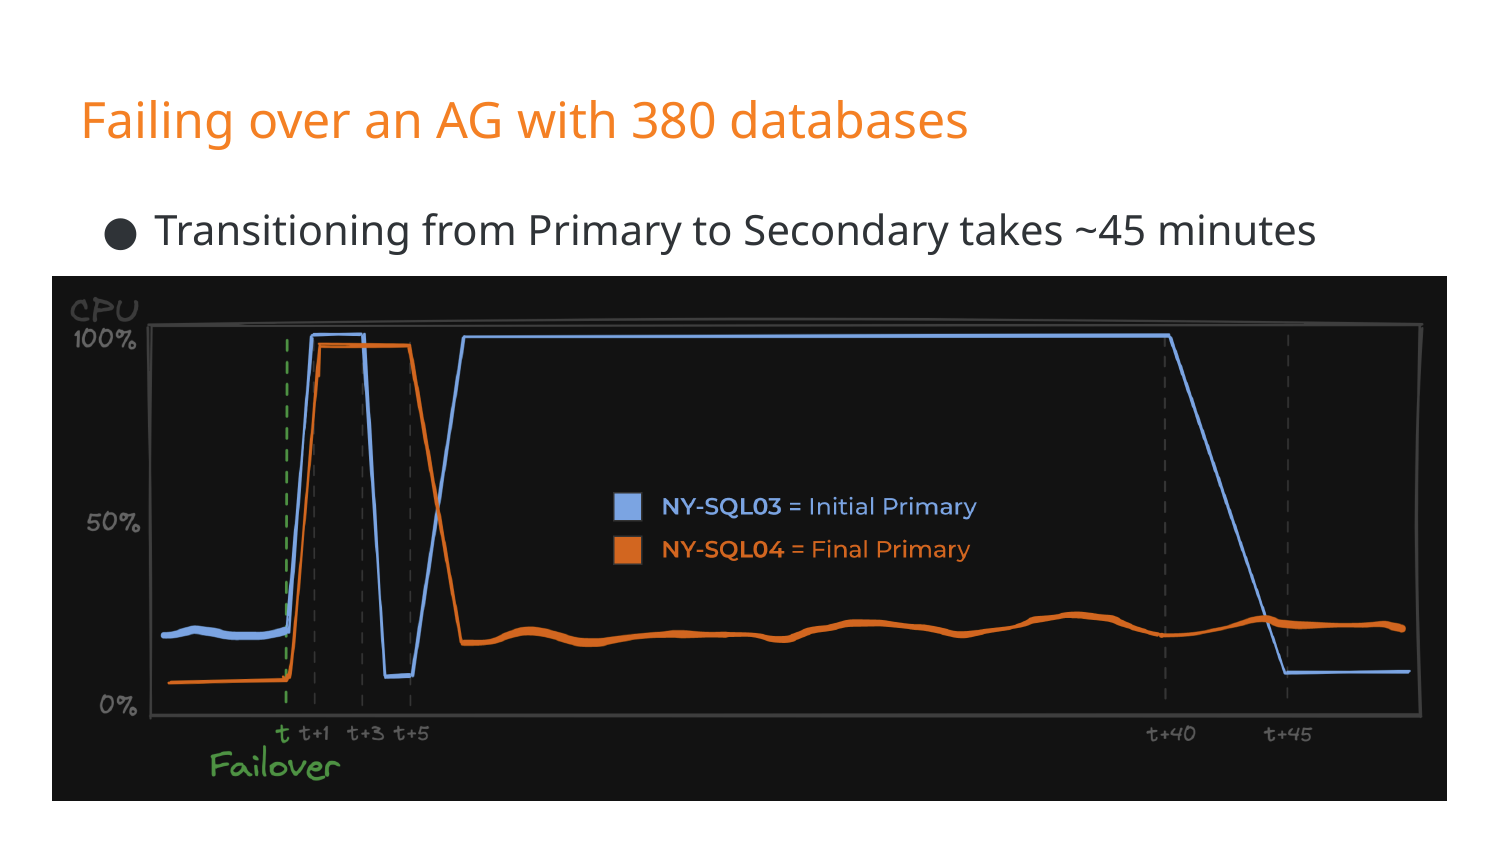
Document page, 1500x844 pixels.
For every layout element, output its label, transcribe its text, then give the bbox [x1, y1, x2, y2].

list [51, 276, 1448, 801]
title Failing over an AG with 380 databases [80, 88, 1032, 154]
list Transitioning from Primary to Secondary takes ~45 minutes [79, 196, 1404, 275]
picture [601, 478, 987, 578]
